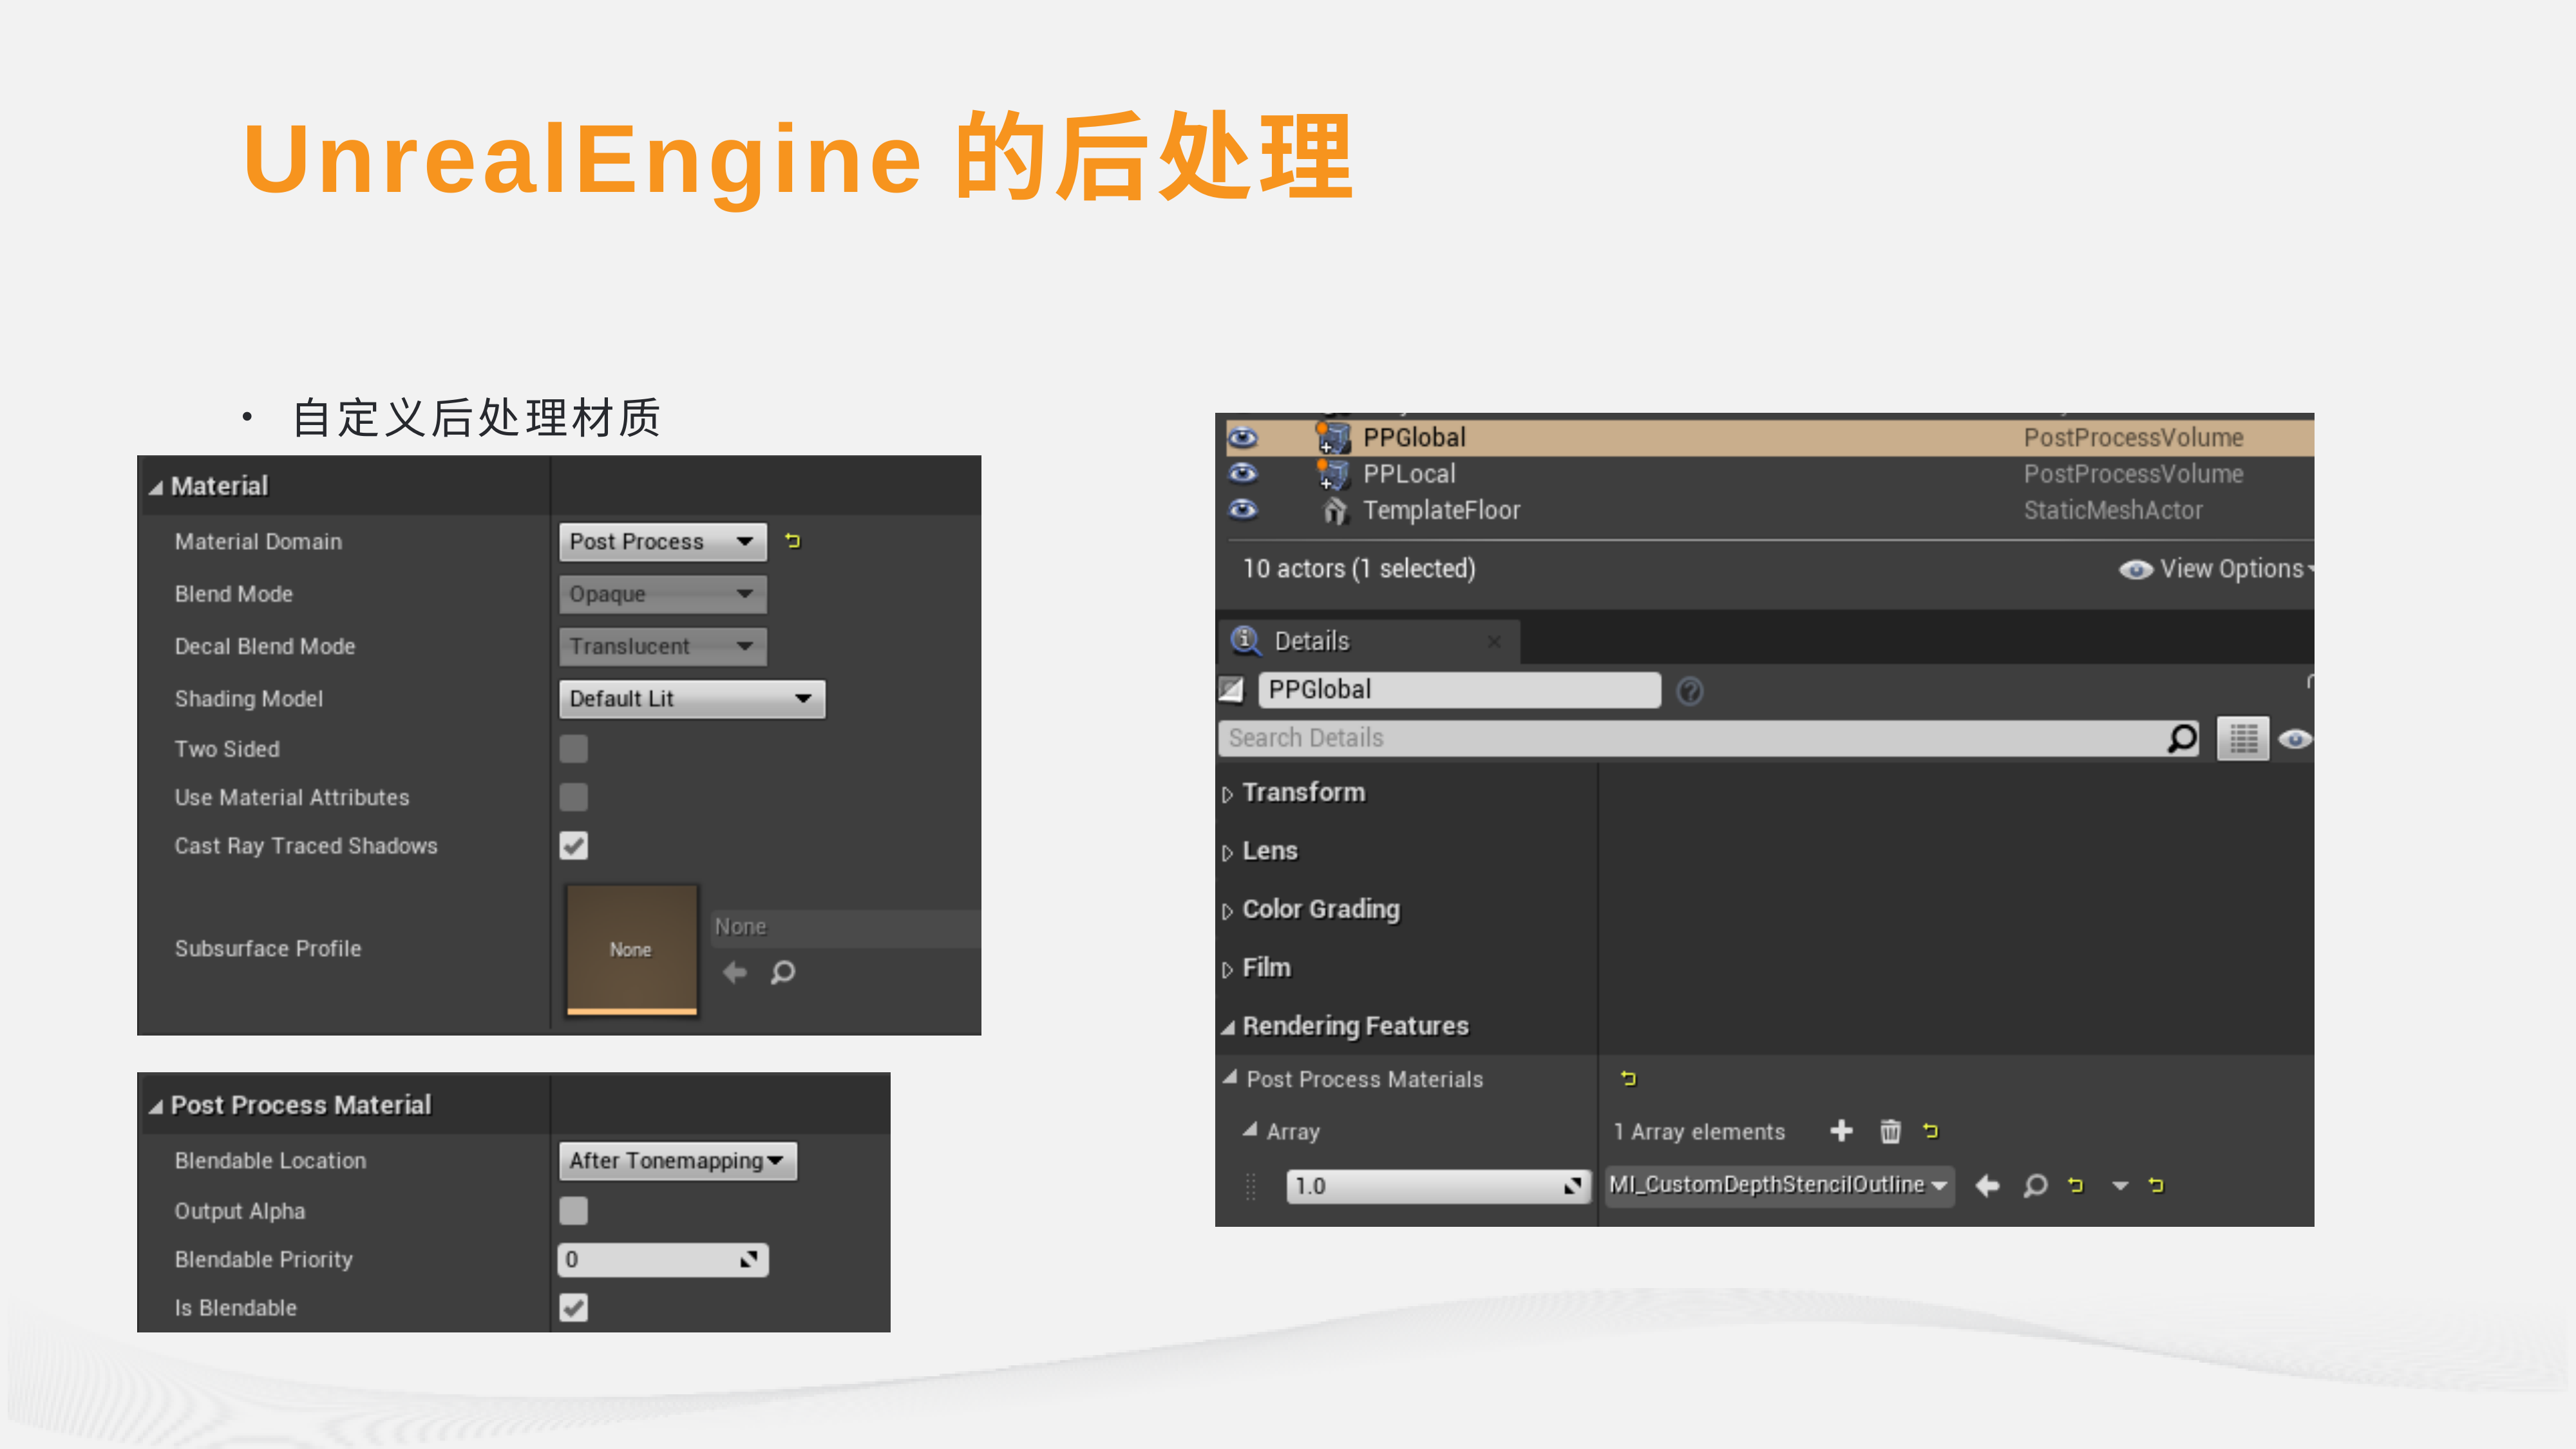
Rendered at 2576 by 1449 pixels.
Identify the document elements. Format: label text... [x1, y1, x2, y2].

title UnrealEngine的后处理 [230, 91, 2435, 334]
list 自定义后处理材质 [230, 309, 1054, 602]
picture [137, 1072, 891, 1332]
picture [137, 455, 981, 1036]
picture [1215, 413, 2315, 1227]
